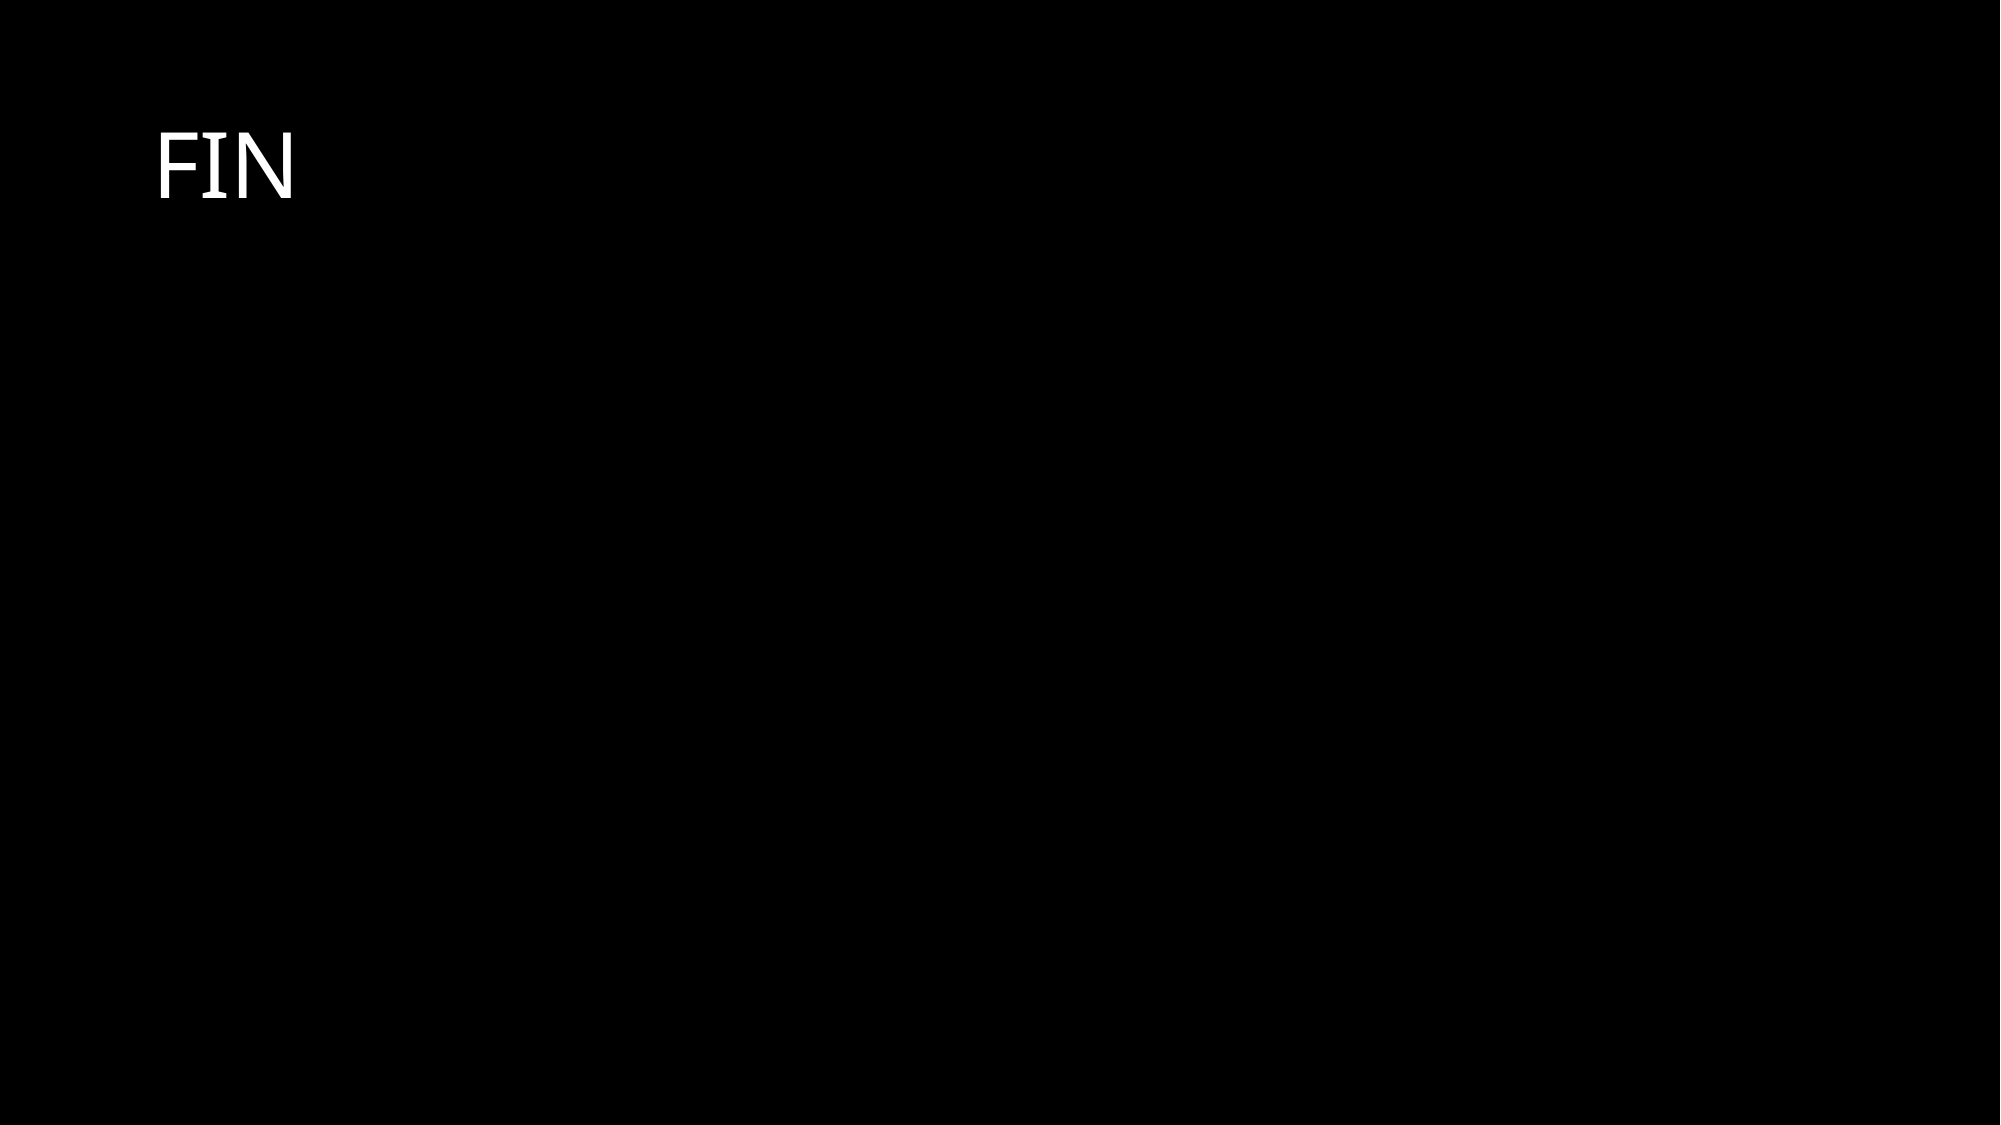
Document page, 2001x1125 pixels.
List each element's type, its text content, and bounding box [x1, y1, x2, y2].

title FIN [137, 59, 1863, 278]
